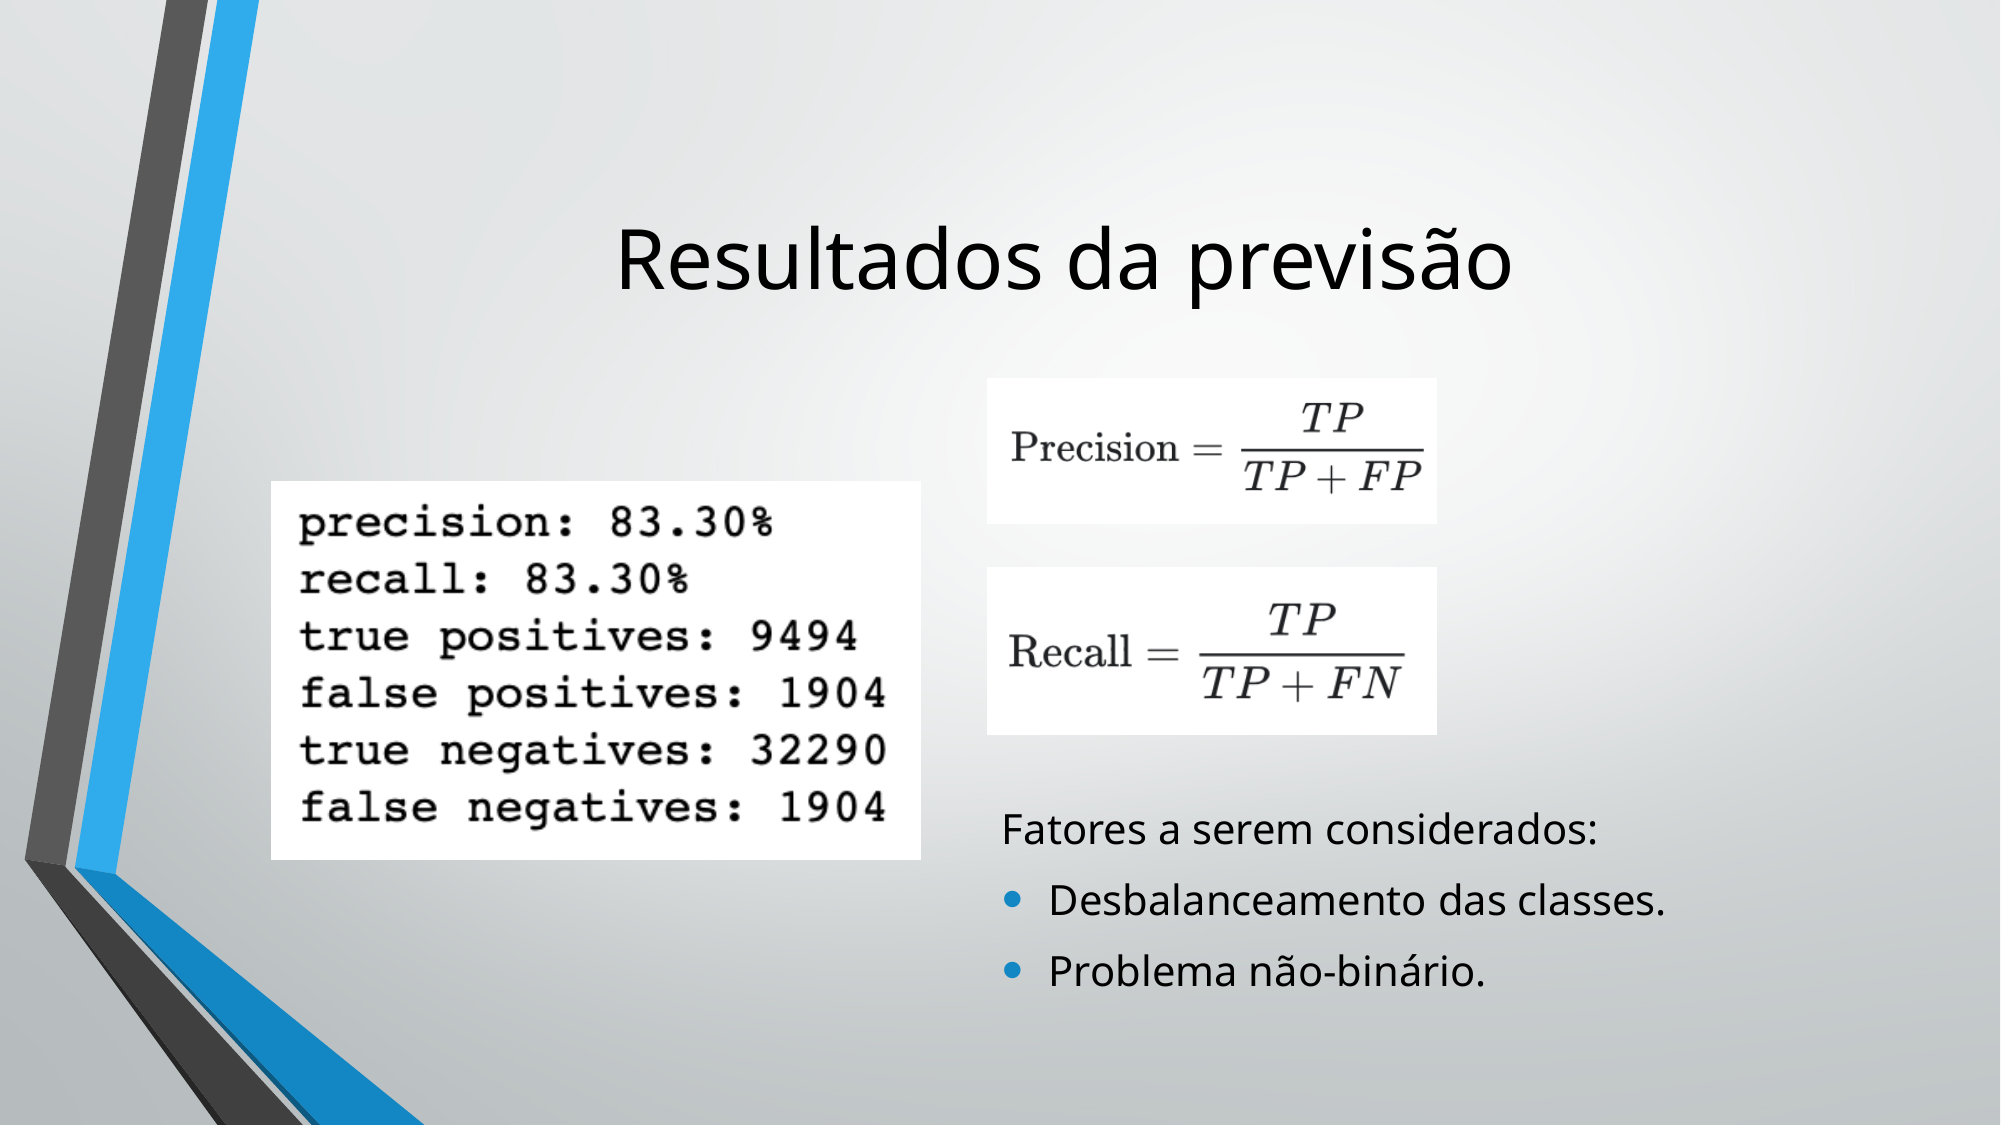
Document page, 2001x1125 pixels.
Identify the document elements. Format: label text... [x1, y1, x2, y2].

picture [270, 480, 921, 860]
list Fatores a serem considerados: Desbalanceamento das classes. Problema não-binário. [986, 794, 1887, 1125]
picture [986, 378, 1438, 525]
picture [986, 567, 1438, 736]
title Resultados da previsão [243, 112, 1887, 400]
